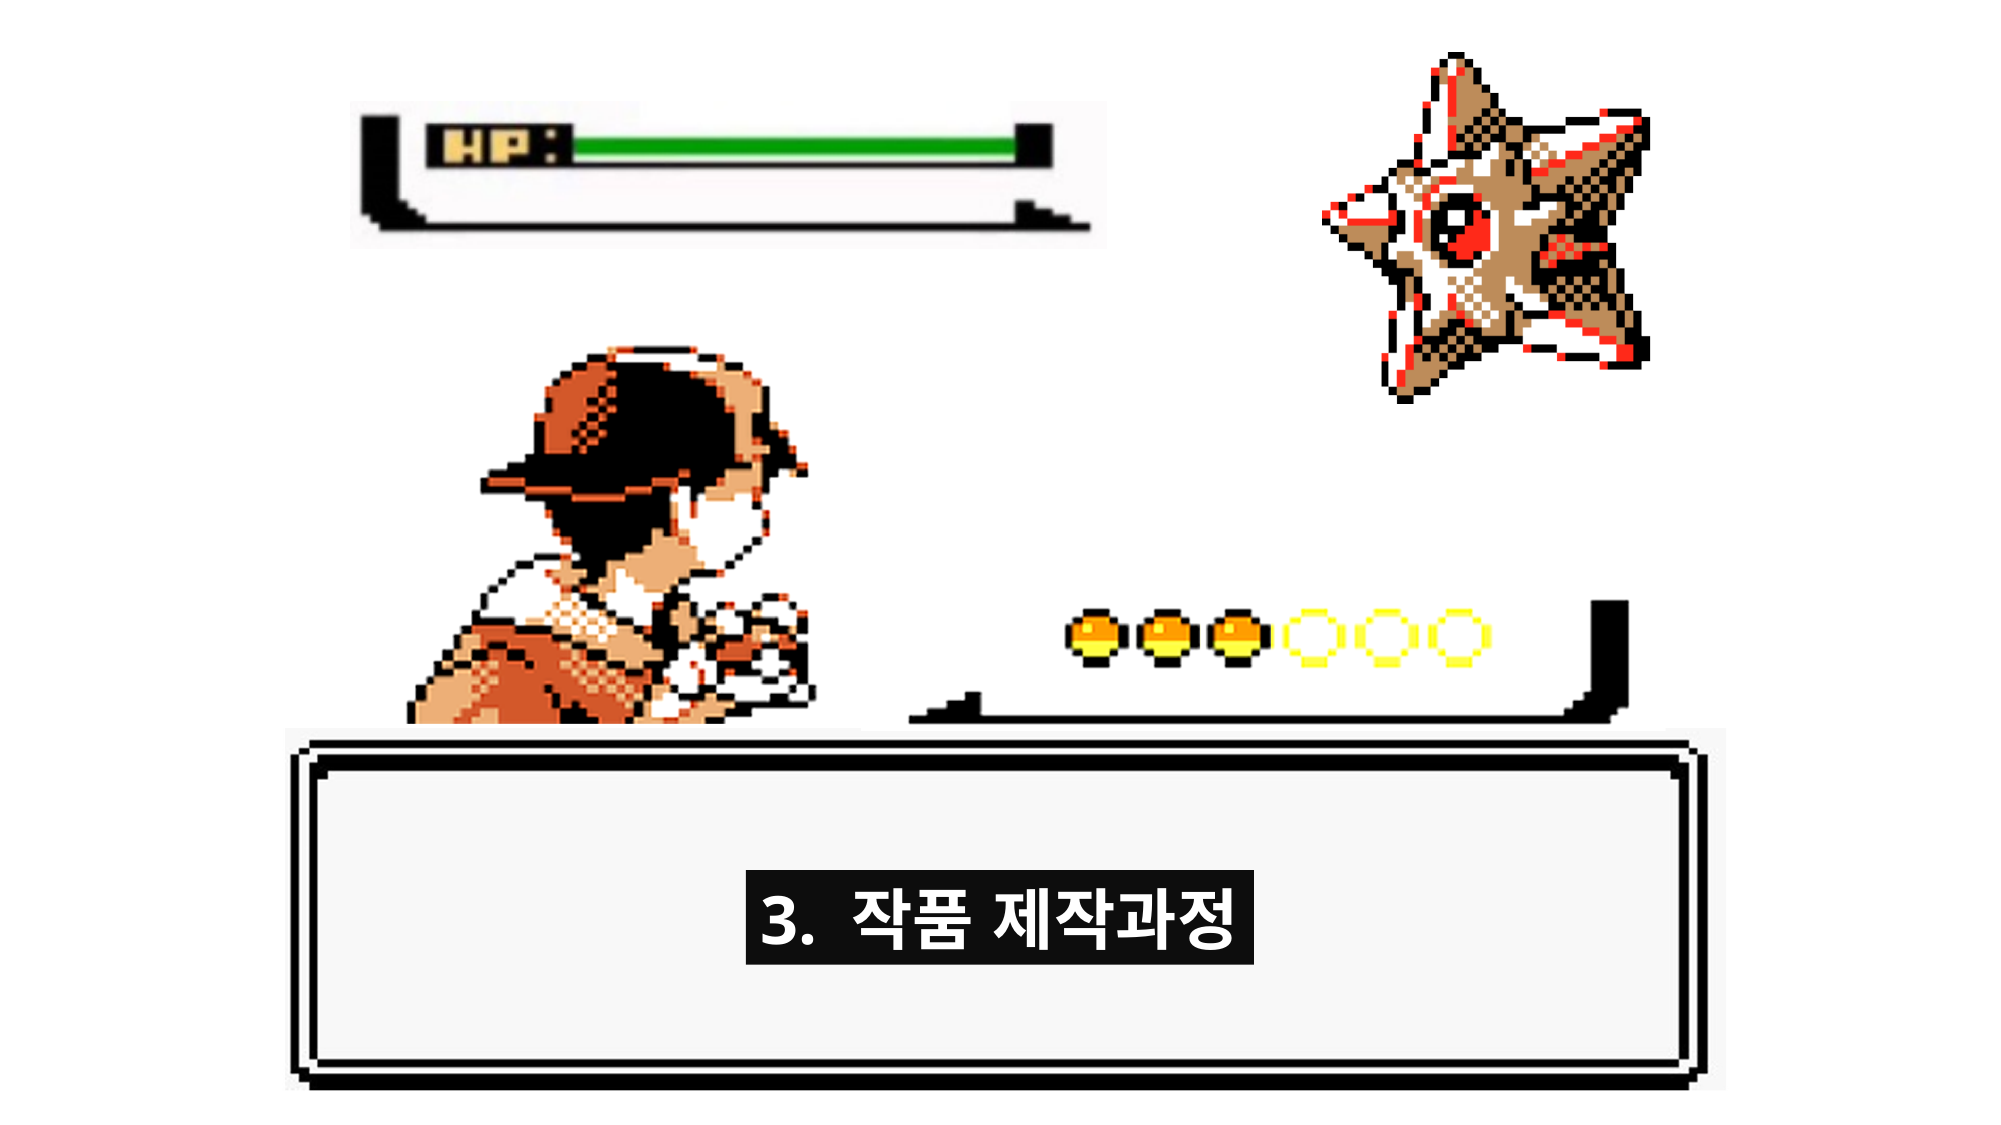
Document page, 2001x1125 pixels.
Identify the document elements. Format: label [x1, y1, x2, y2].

picture [249, 563, 1750, 1108]
picture [373, 283, 835, 724]
picture [350, 101, 1107, 250]
picture [1322, 52, 1676, 404]
